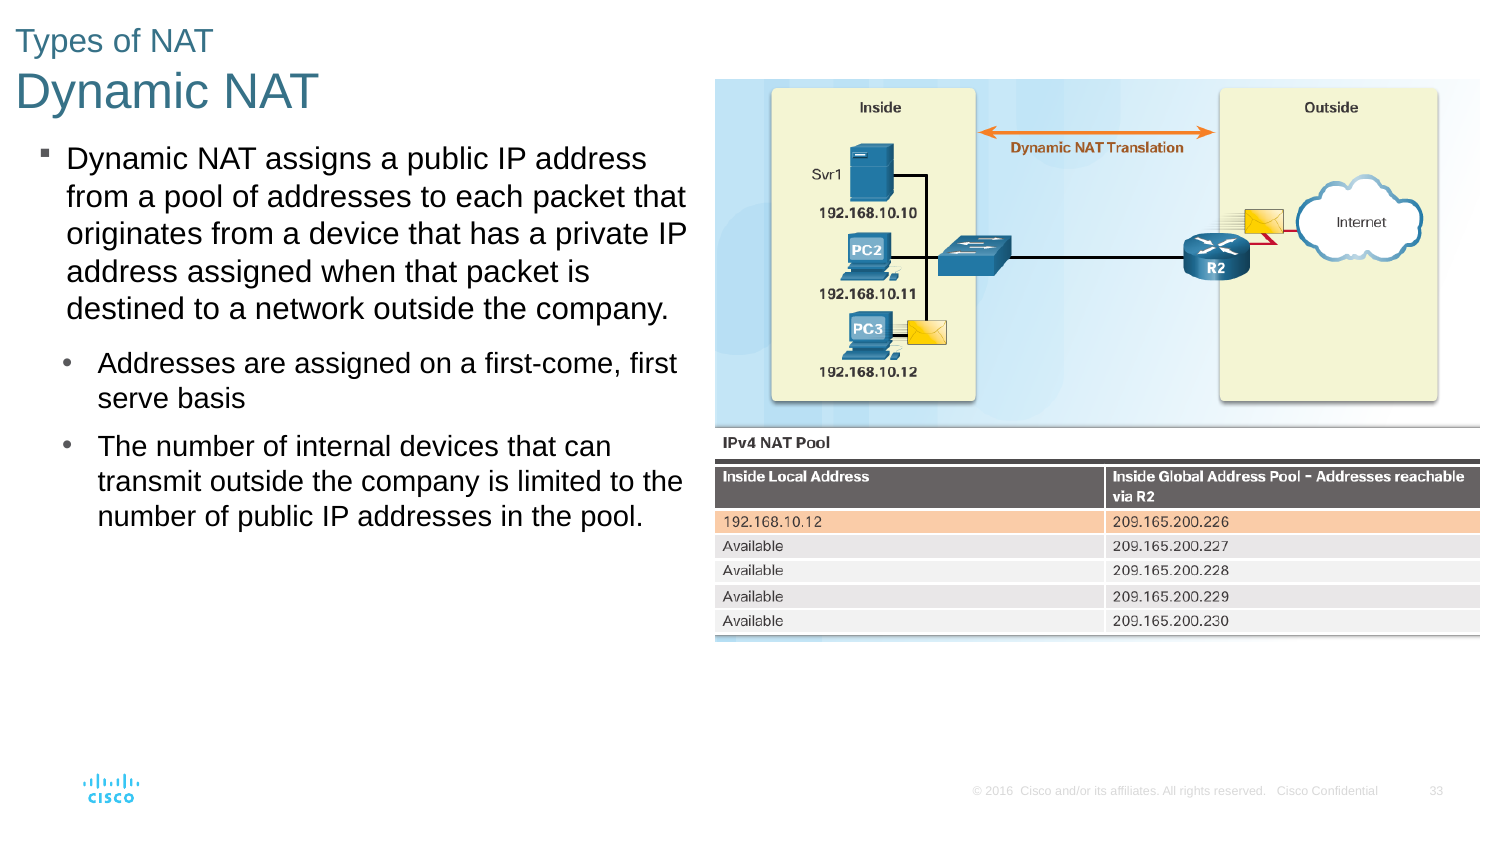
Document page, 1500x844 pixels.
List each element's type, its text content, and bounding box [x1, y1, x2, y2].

title Types of NAT Dynamic NAT [0, 6, 1500, 131]
picture [715, 79, 1480, 642]
list Dynamic NAT assigns a public IP address from a pool of addresses to each packet that originates from a device that has a private IP address assigned when that packet is destined to a network outside the company. Addresses are assigned on a first-come, first serve basis The number of internal devices that can transmit outside the company is limited to the number of public IP addresses in the pool. [23, 131, 728, 813]
